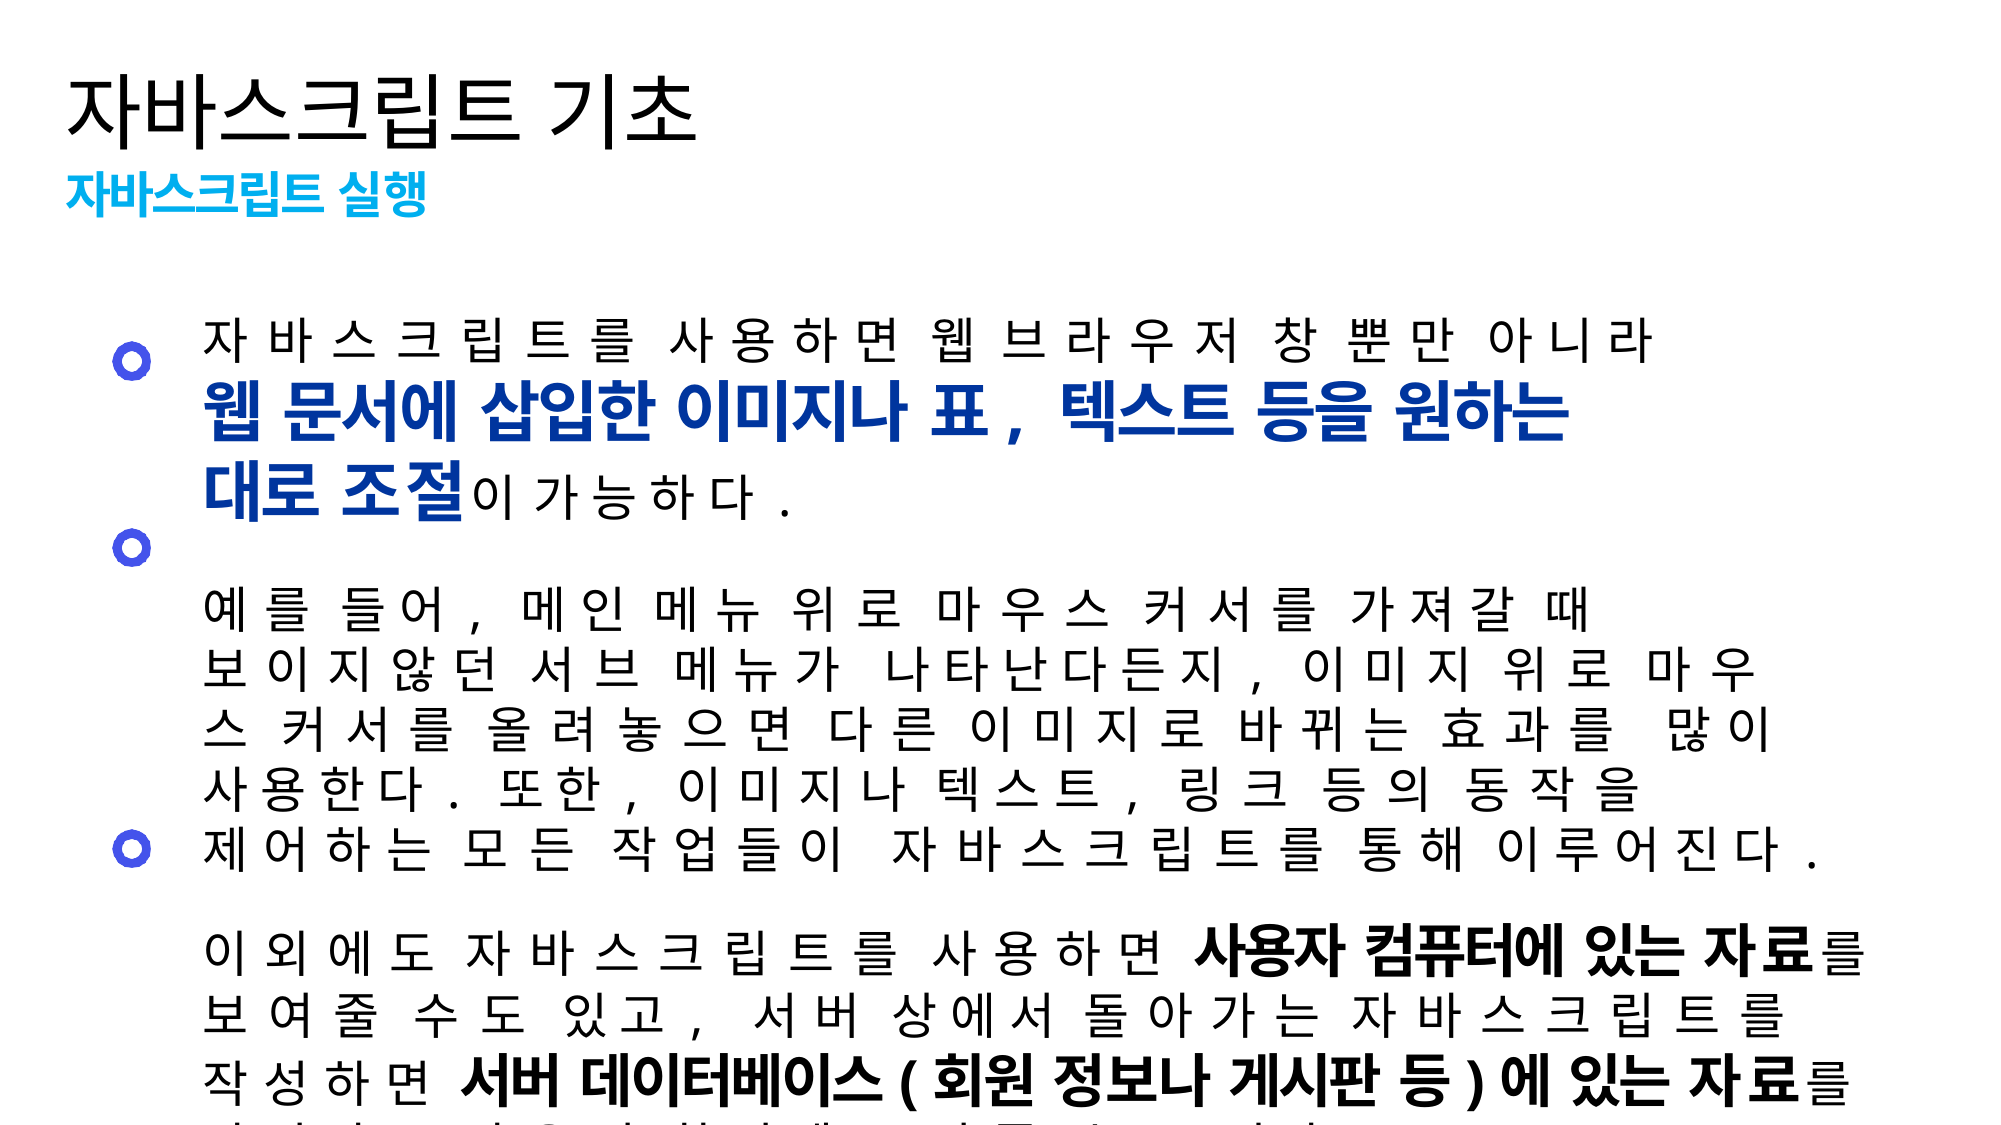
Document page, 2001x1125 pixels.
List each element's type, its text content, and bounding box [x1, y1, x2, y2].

text_box 자바스크립트 실행 [50, 156, 1051, 232]
picture [112, 528, 151, 567]
picture [112, 829, 151, 869]
picture [112, 341, 151, 381]
text_box 자바스크립트 기초 [50, 52, 1576, 168]
text_box 자바스크립트를 사용하면 웹 브라우저 창 뿐만 아니라 웹 문서에 삽입한 이미지나 표, 텍스트 등을 원하는 대로 조절이 가능하다. 예를 들어, 메인 메뉴 위로 마우스 커서를 가져갈 때 보이지않던 서브 메뉴가 나타난다든지, 이미지 위로 마우스 커서를 올려놓으면 다른 이미지로 바뀌는 효과를 많이 사용한다. 또한, 이미지나 텍스트, 링크 등의 동작을 제어하는 모든 작업들이 자바스크립트를 통해 이루어진다. 이외에도 자바스크립트를 사용하면 사용자 컴퓨터에 있는 자료를 보여줄 수도 있고, 서버 상에서 돌아가는 자바스크립트를 작성하면 서버 데이터베이스(회원 정보나 게시판 등)에 있는 자료를 가져와 브라우저 화면에 보여줄 수도 있다. [131, 282, 1923, 1125]
